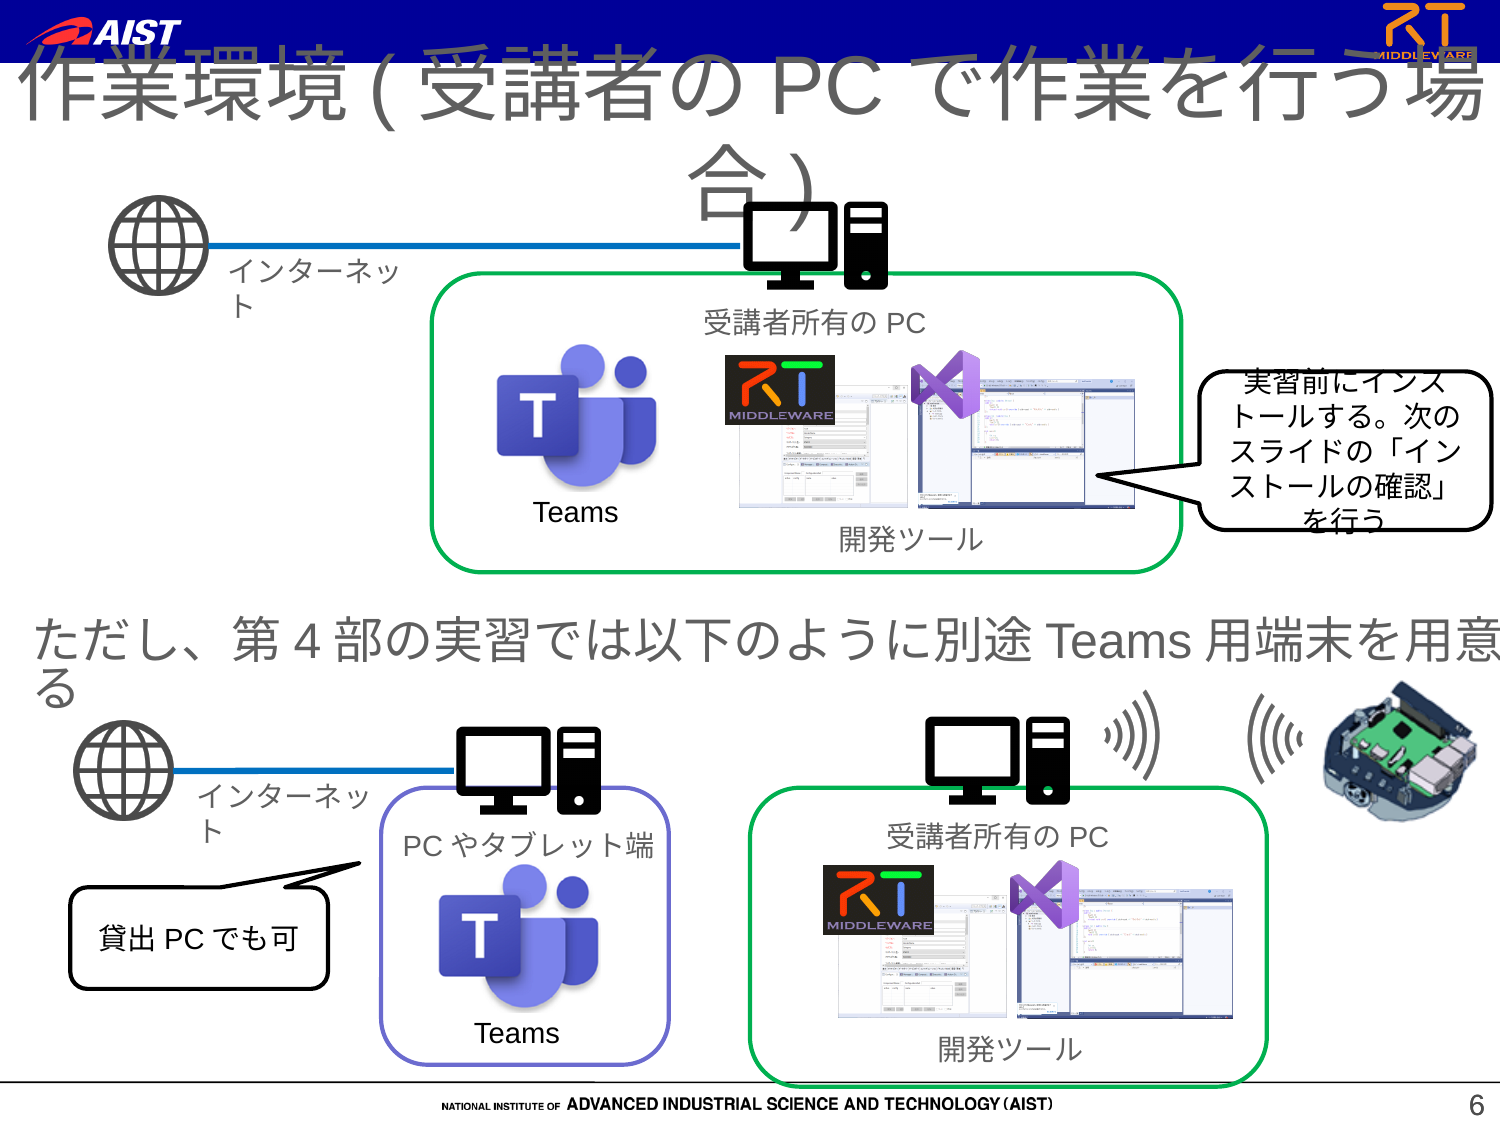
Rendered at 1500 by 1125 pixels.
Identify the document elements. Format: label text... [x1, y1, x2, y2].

text_box [429, 271, 1184, 575]
picture [823, 865, 1007, 1018]
text_box 開発ツール [812, 514, 1012, 564]
text_box 6 [1149, 1078, 1500, 1125]
text_box 実習前にインストールする。次のスライドの「インストールの確認」を行う [1138, 369, 1494, 533]
title 作業環境(受講者のPCで作業を行う場合) [0, 59, 1500, 202]
text_box インターネット [182, 780, 380, 856]
picture [1010, 860, 1234, 1019]
text_box ただし、第4部の実習では以下のように別途Teams用端末を用意する [16, 613, 1500, 702]
picture [0, 0, 1500, 59]
text_box 貸出PCでも可 [68, 861, 362, 991]
text_box 開発ツール [910, 1023, 1110, 1074]
text_box [747, 797, 1269, 1089]
picture [725, 355, 909, 508]
picture [911, 350, 1135, 510]
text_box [590, 170, 1040, 348]
text_box インターネット [212, 254, 428, 331]
picture [1224, 675, 1493, 838]
picture [442, 1097, 1052, 1110]
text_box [385, 695, 672, 871]
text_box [417, 862, 617, 1058]
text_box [772, 685, 1223, 863]
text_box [476, 341, 676, 537]
picture [1079, 683, 1183, 787]
text_box [378, 856, 671, 1067]
picture [107, 195, 209, 297]
picture [72, 720, 174, 822]
